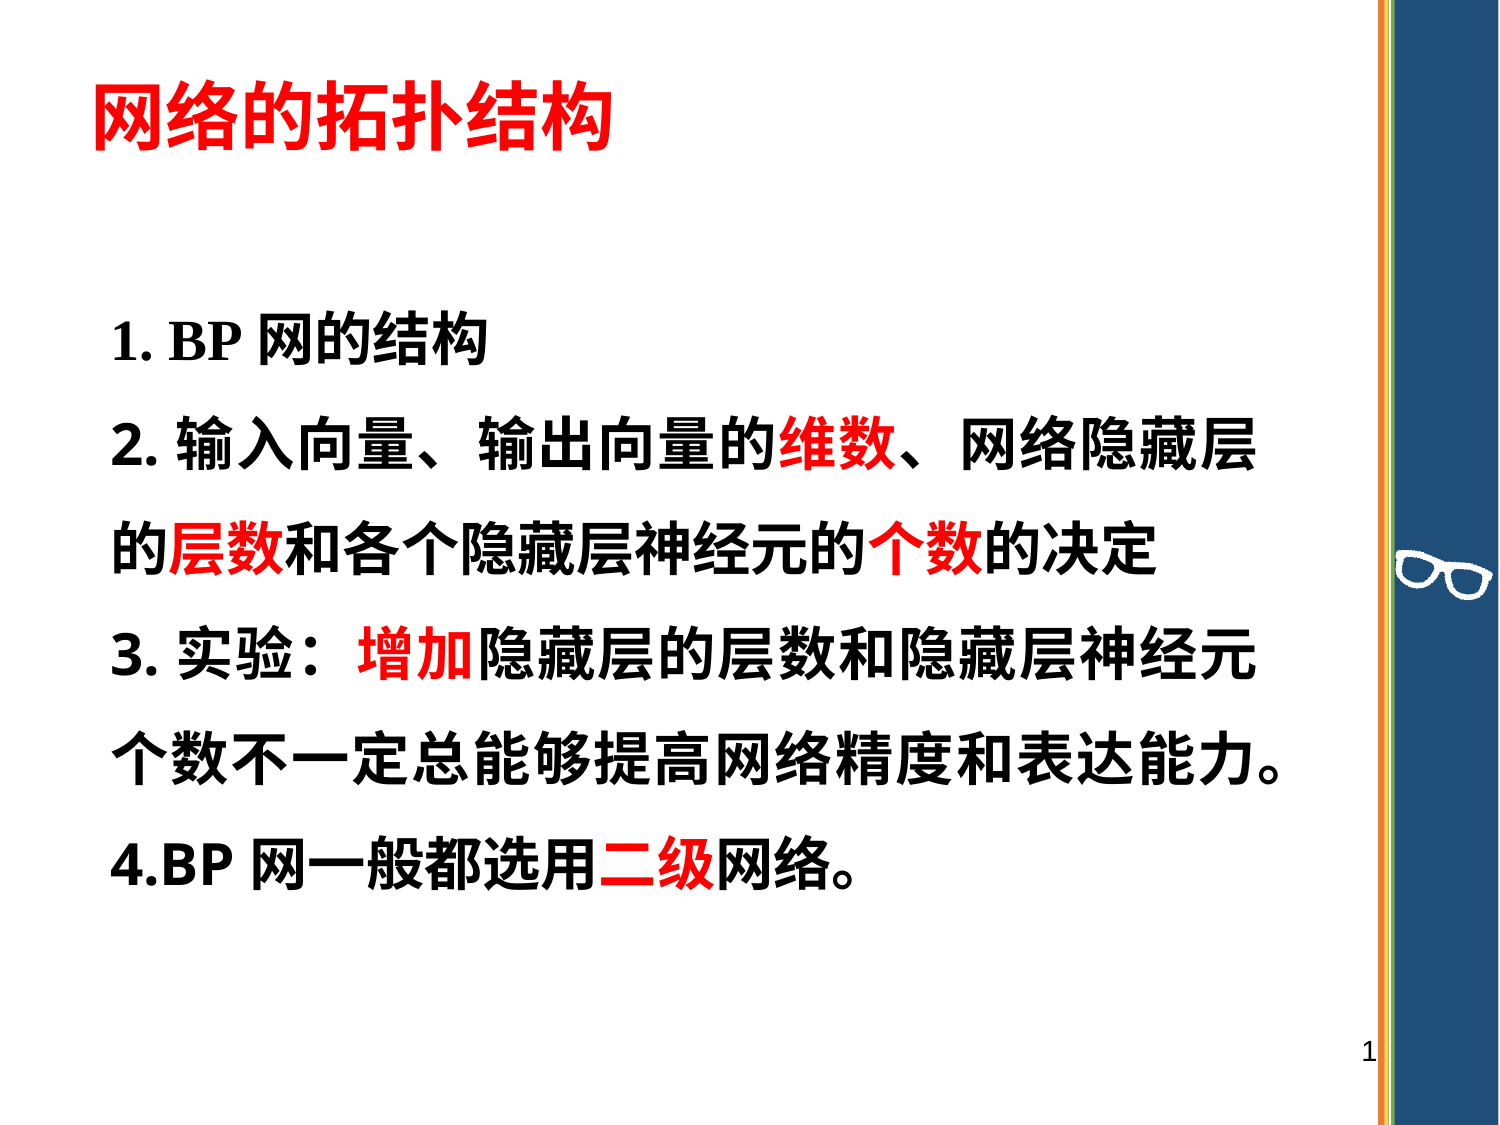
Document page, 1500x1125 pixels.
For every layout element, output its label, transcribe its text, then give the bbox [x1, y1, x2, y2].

list 1. BP网的结构 2.输入向量、输出向量的维数、网络隐藏层的层数和各个隐藏层神经元的个数的决定 3.实验：增加隐藏层的层数和隐藏层神经元个数不一定总能够提高网络精度和表达能力。 4.BP网一般都选用二级网络。 [95, 259, 1274, 1003]
picture [1387, 521, 1496, 629]
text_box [1378, 0, 1499, 1125]
text_box 183 [1074, 1024, 1378, 1103]
title 网络的拓扑结构 [75, 45, 1195, 185]
